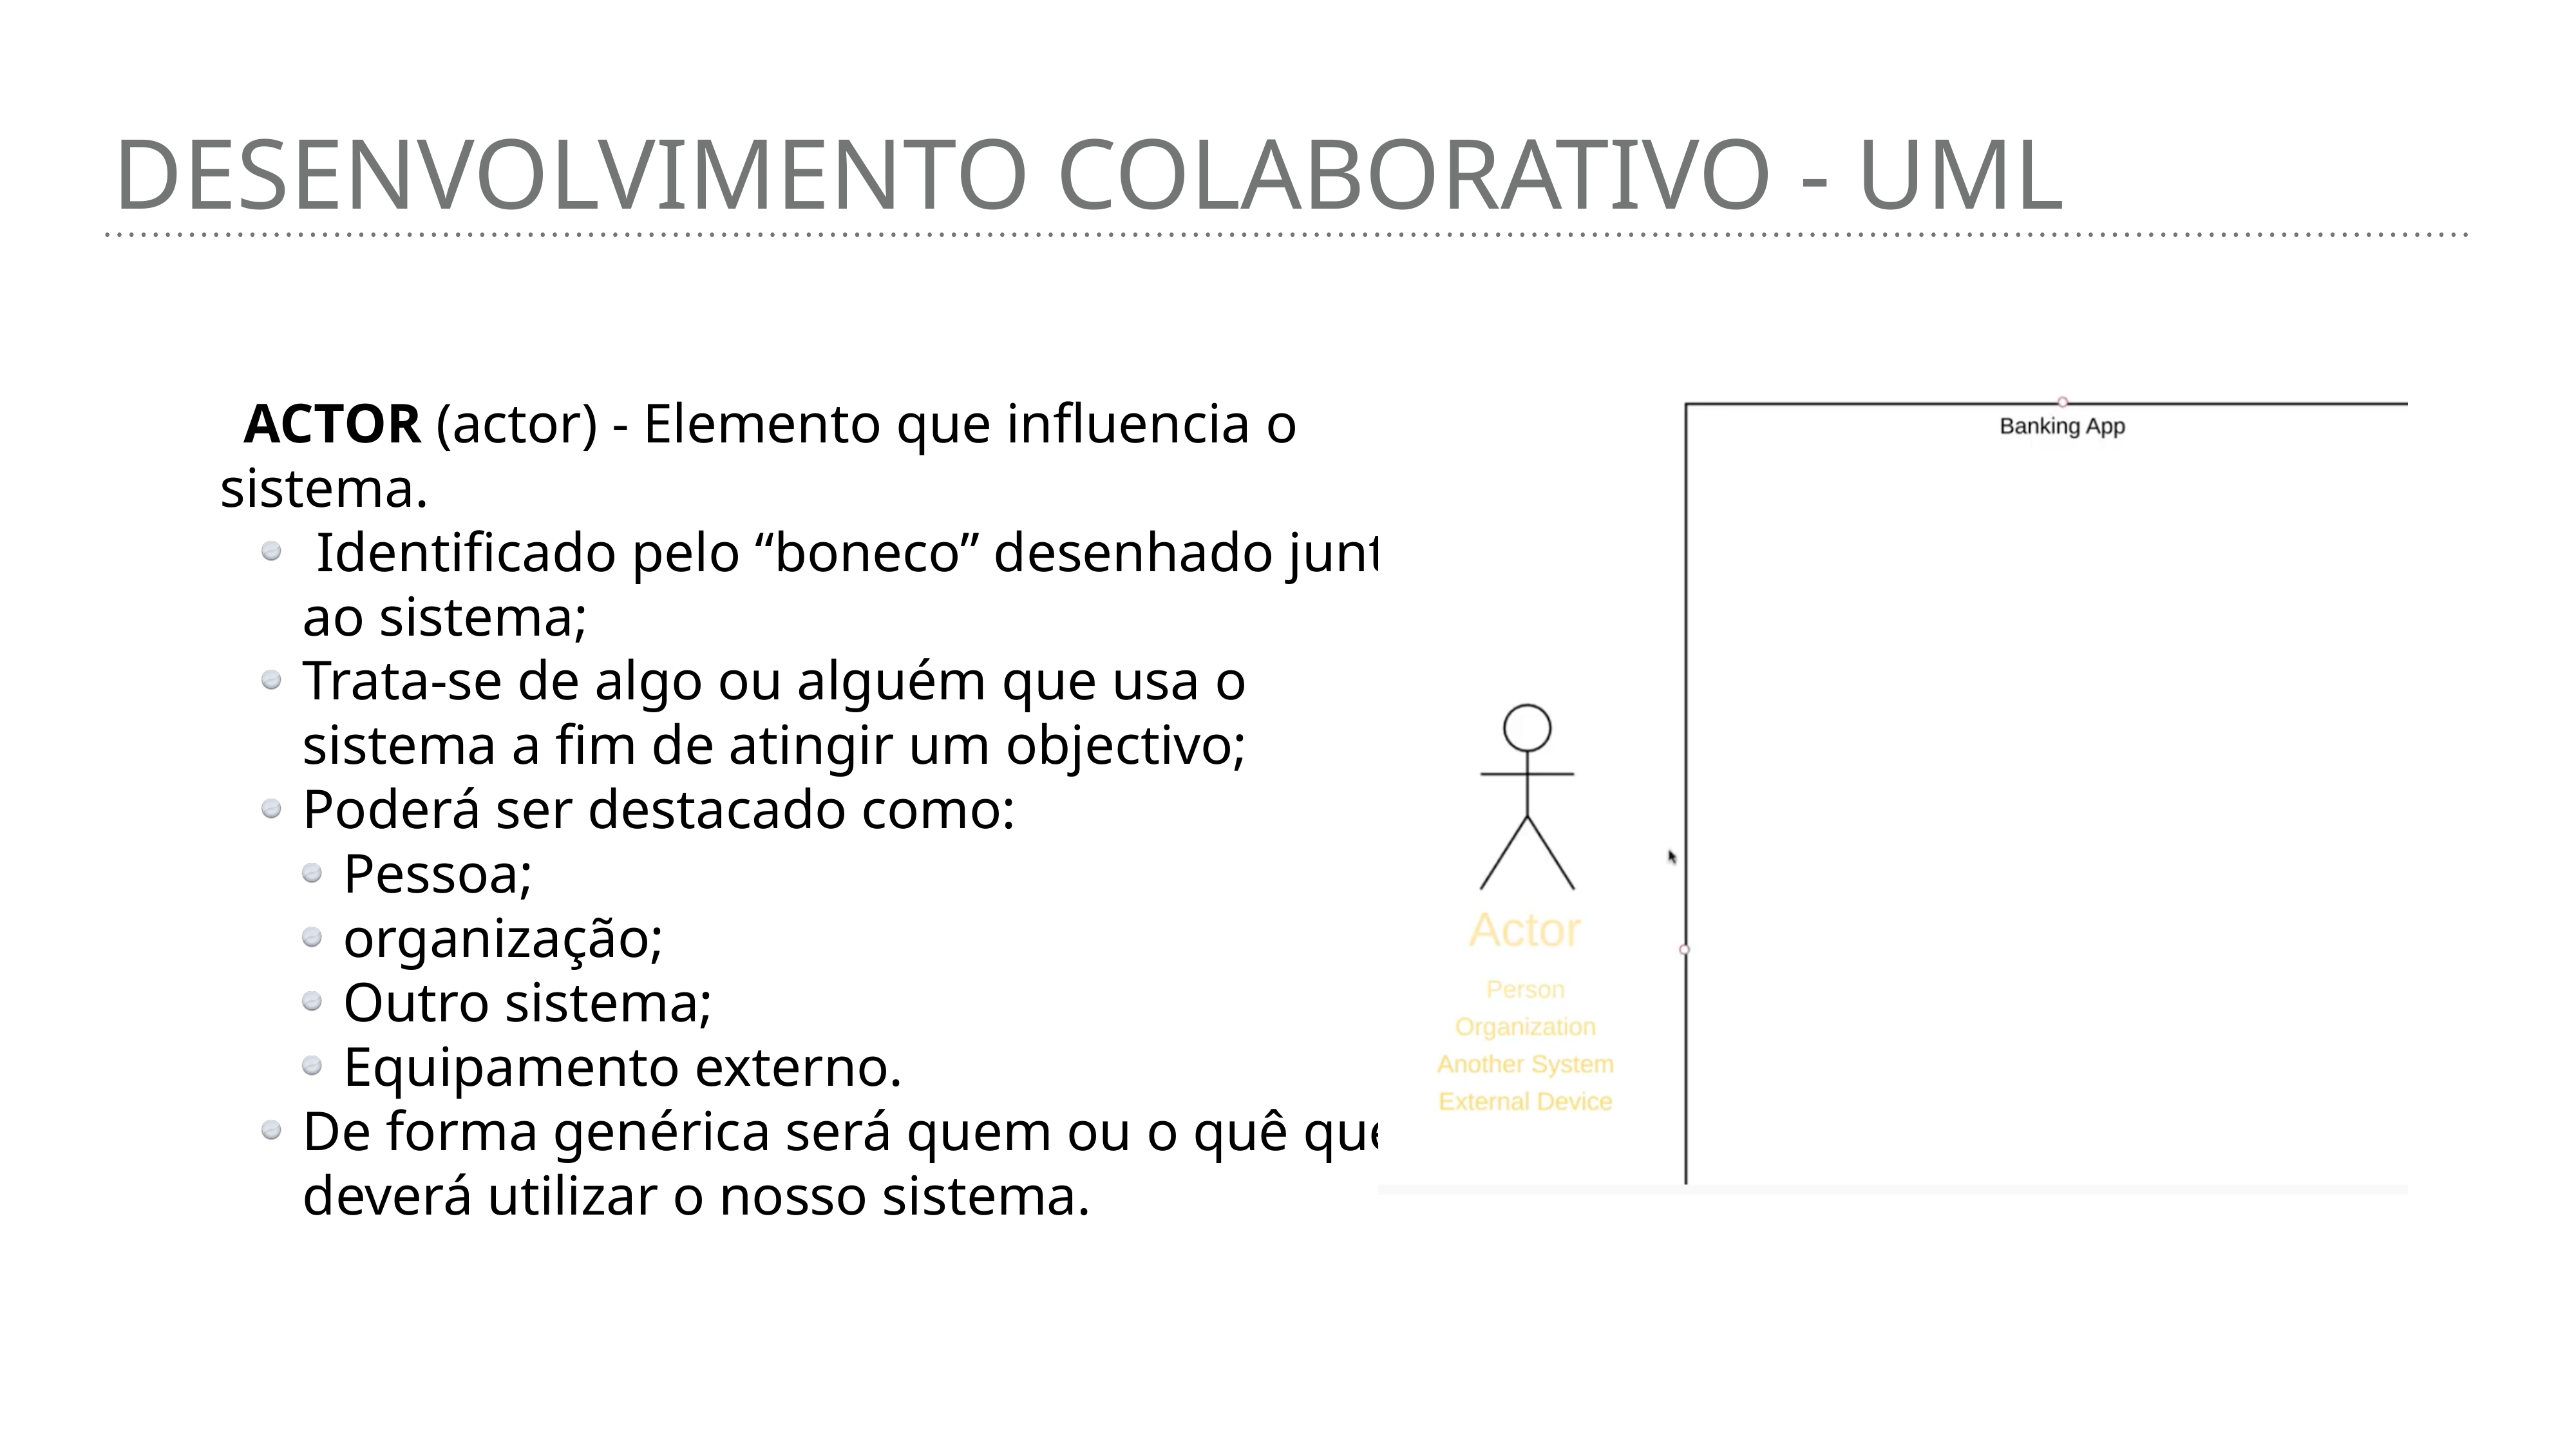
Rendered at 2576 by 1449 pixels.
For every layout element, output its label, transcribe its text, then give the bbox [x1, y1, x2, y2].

picture [1378, 385, 2408, 1195]
picture [260, 796, 283, 819]
picture [300, 1053, 323, 1076]
picture [260, 667, 283, 690]
picture [300, 924, 323, 948]
picture [300, 860, 323, 884]
picture [260, 538, 283, 562]
picture [300, 989, 323, 1012]
title Desenvolvimento colaborativo - UML [107, 107, 2469, 215]
picture [260, 1117, 283, 1141]
text_box ACTOR (actor) - Elemento que influencia o sistema. Identificado pelo “boneco” desenhado junto ao sistema; Trata-se de algo ou alguém que usa o sistema a fim de atingir um objectivo; Poderá ser destacado como: Pessoa; organização; Outro sistema; Equipamento externo. De forma genérica será quem ou o quê que deverá utilizar o nosso sistema. [210, 379, 1439, 1236]
